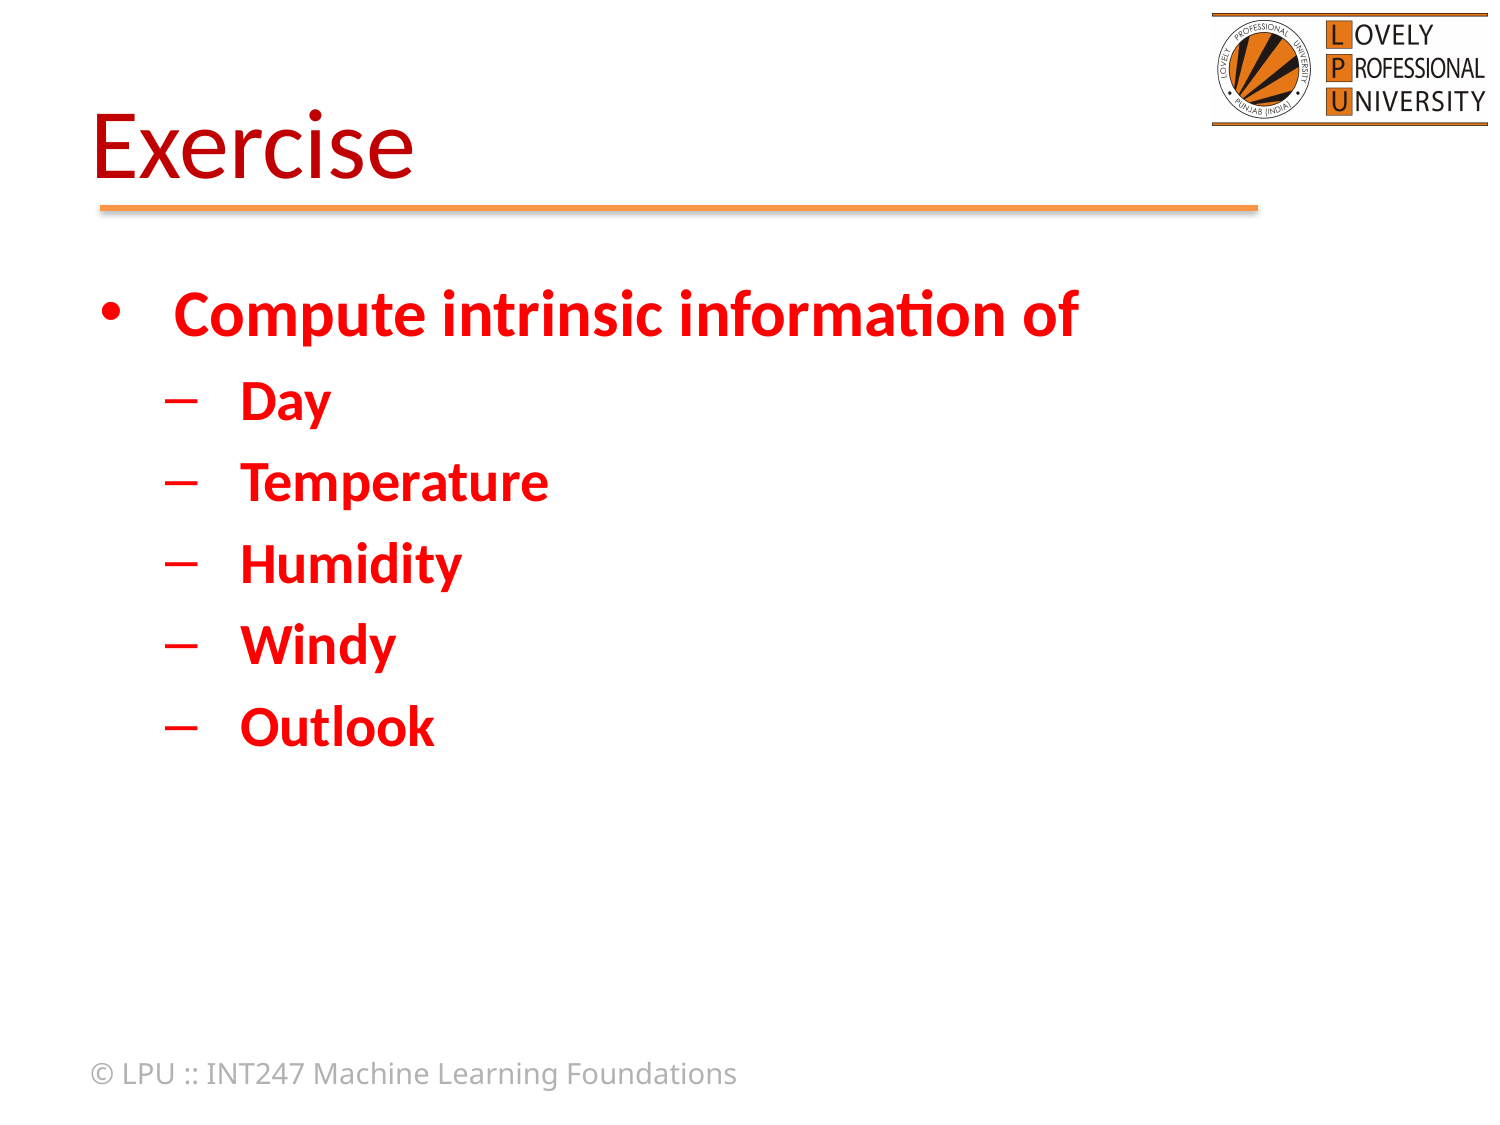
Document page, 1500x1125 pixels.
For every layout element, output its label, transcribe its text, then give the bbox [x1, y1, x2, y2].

title Exercise [75, 45, 1425, 233]
list Compute intrinsic information of Day Temperature Humidity Windy Outlook [75, 262, 1425, 1005]
slide_number © LPU :: INT247 Machine Learning Foundations [75, 1042, 857, 1103]
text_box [1212, 13, 1488, 126]
